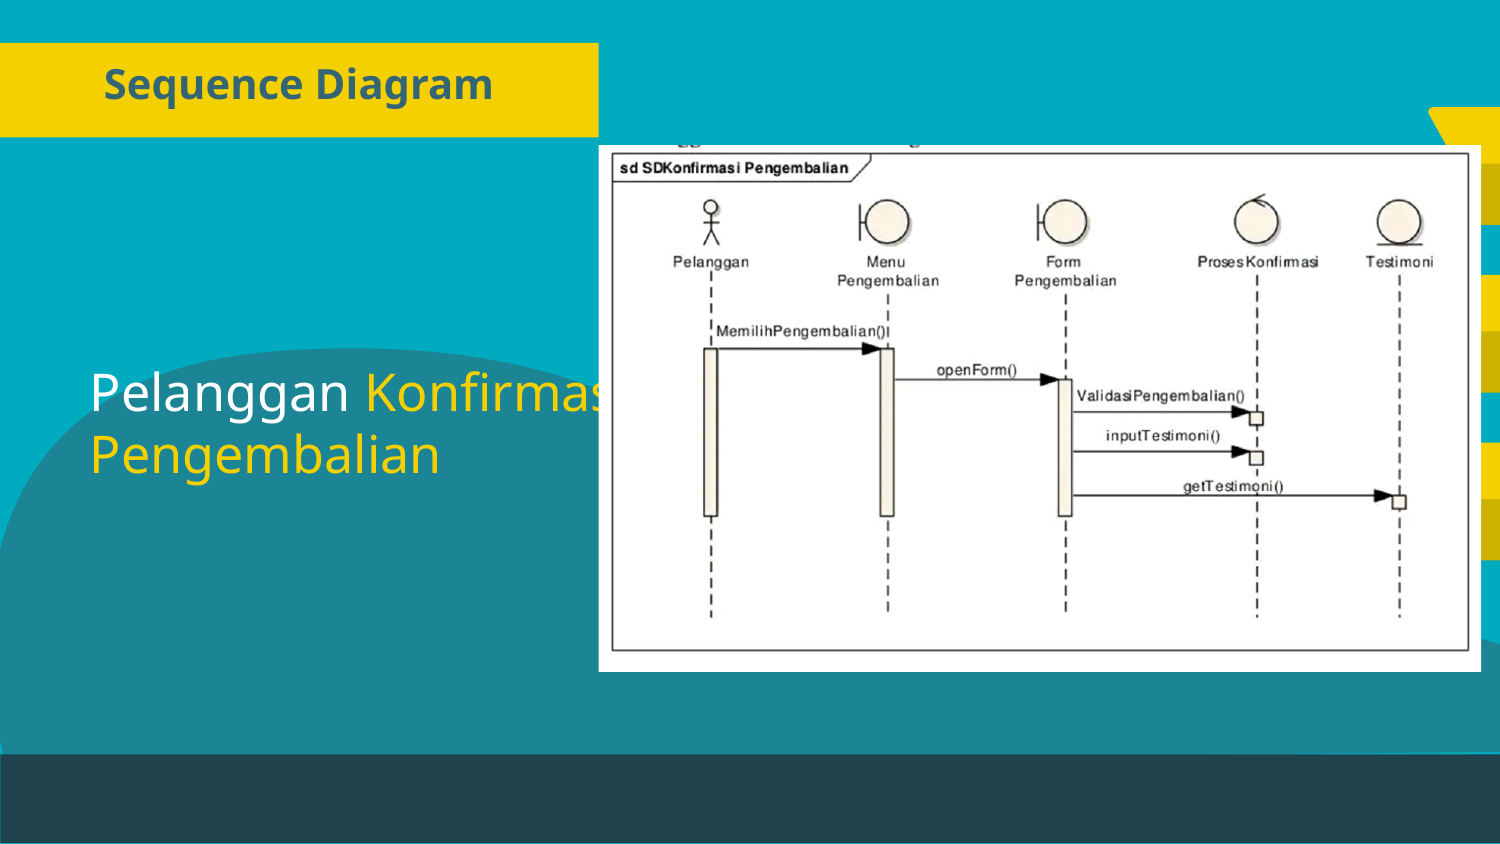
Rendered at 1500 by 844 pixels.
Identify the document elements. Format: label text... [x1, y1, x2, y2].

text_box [1325, 10, 1500, 812]
picture [598, 144, 1482, 672]
text_box Sequence Diagram [0, 42, 599, 138]
title Pelanggan Konfirmasi Pengembalian [74, 291, 593, 553]
